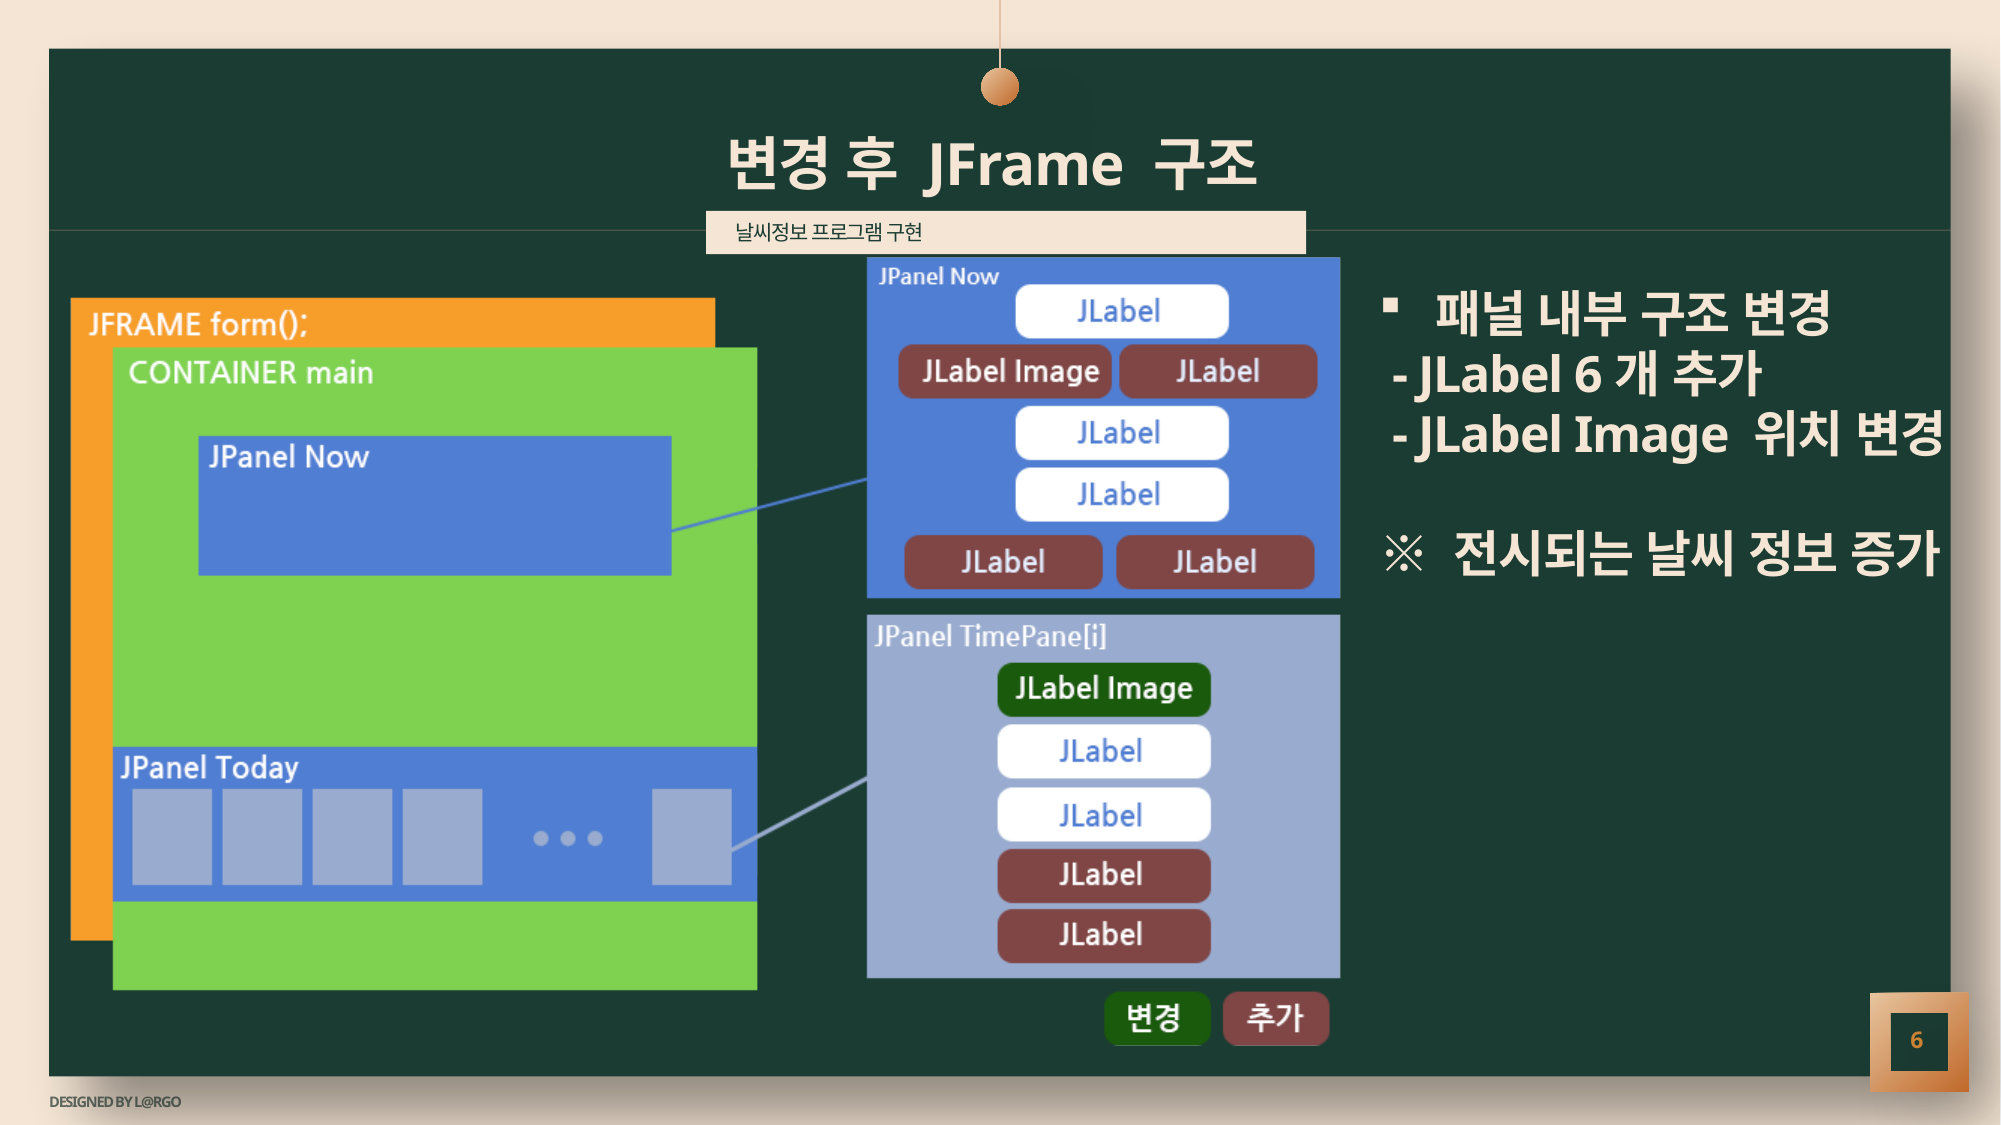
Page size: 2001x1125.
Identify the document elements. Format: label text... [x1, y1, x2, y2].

subtitle 날씨정보 프로그램 구현 [706, 210, 1307, 232]
footer DESIGNED BY L@RGO [49, 1076, 402, 1125]
slide_number 6 [1869, 1024, 1965, 1059]
text_box 패널 내부 구조 변경 - JLabel 6개 추가 - JLabel Image 위치 변경 ※ 전시되는 날씨 정보 증가 [1364, 143, 1965, 782]
title 변경 후 JFrame 구조 [287, 115, 1714, 209]
picture [5, 232, 1432, 1058]
